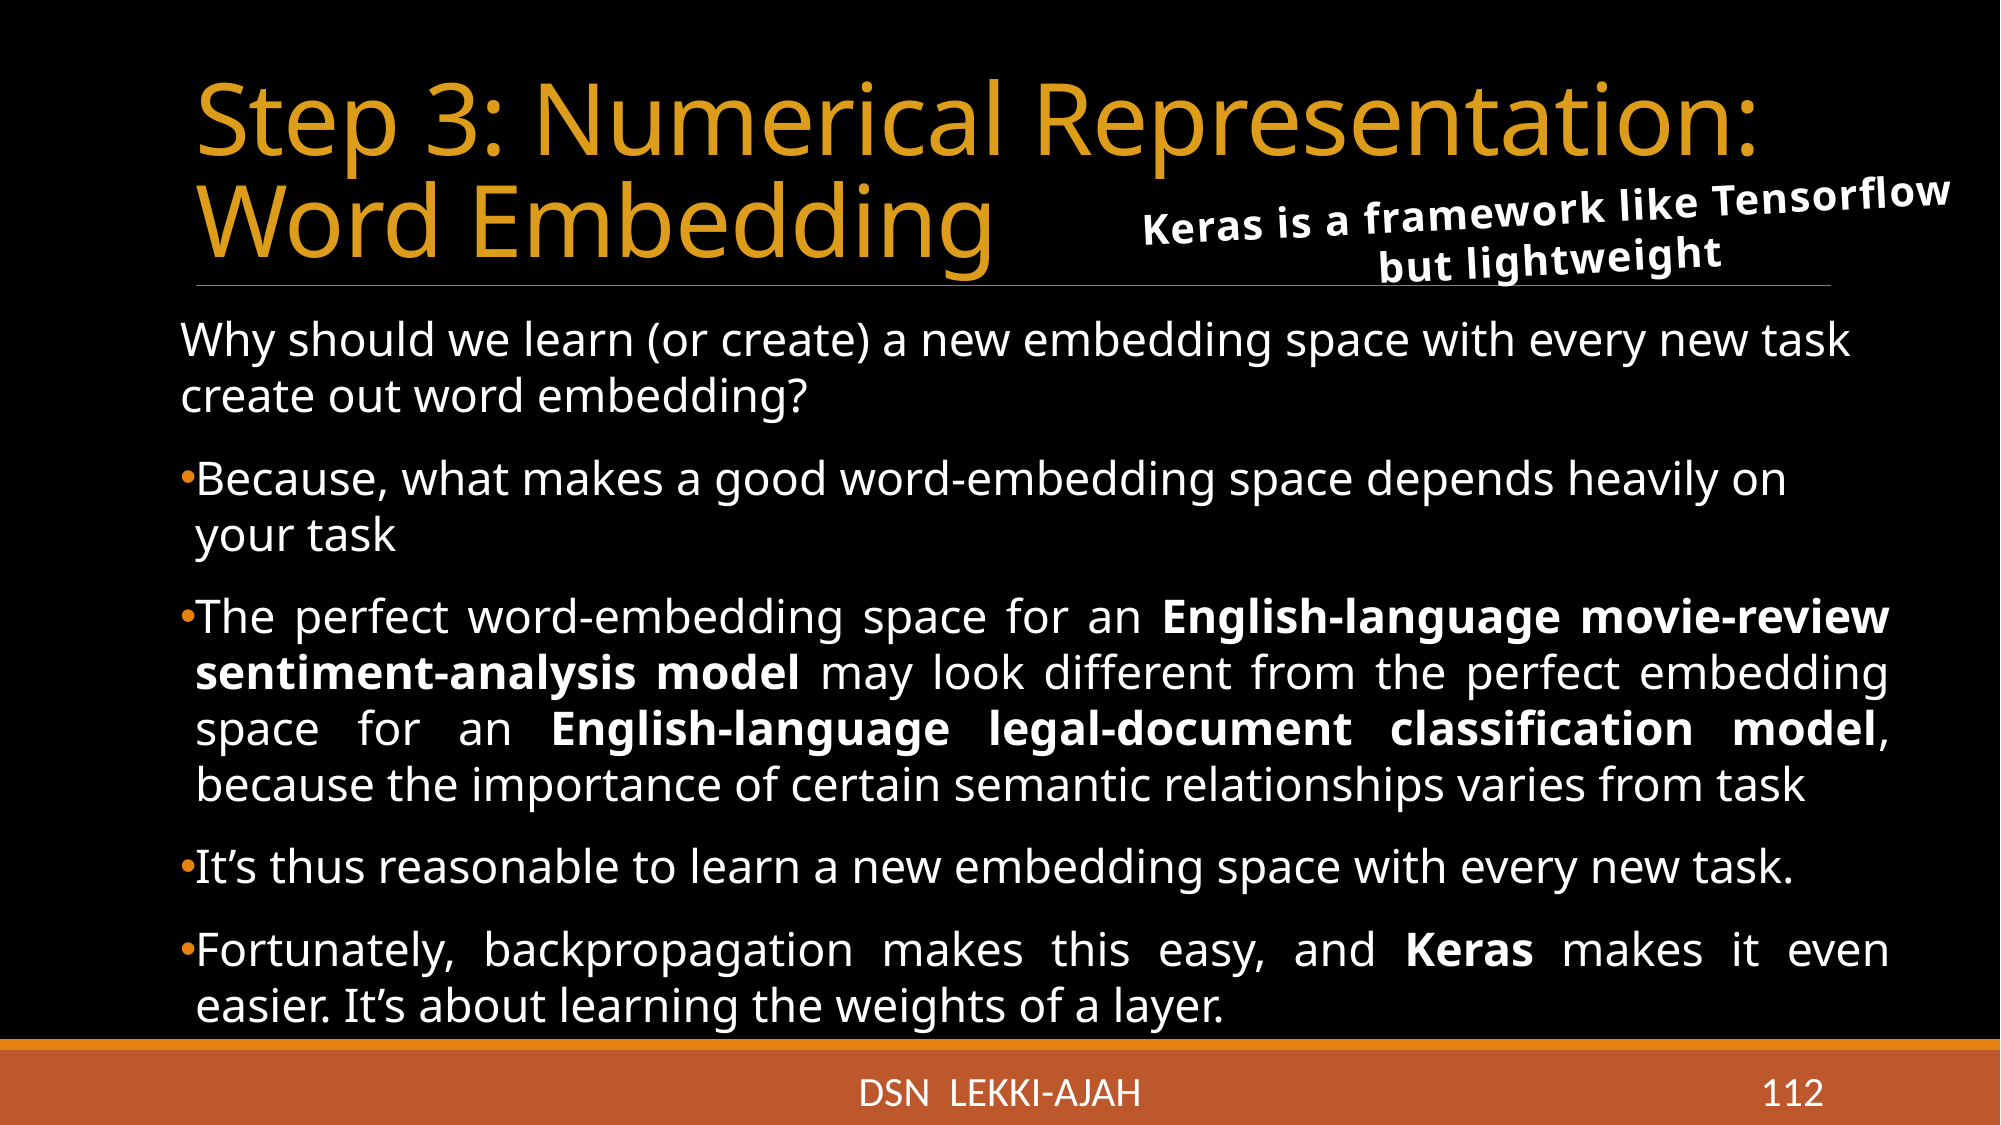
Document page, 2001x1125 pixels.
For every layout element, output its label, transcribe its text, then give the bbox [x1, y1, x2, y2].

title Step 3: Numerical Representation: Word Embedding [180, 47, 1830, 285]
slide_number 112 [1624, 1059, 1840, 1120]
footer DSN LEKKI-AJAH [604, 1059, 1396, 1120]
text_box [277, 919, 933, 1054]
list Why should we learn (or create) a new embedding space with every new task create out word embedding? Because, what makes a good word-embedding space depends heavily on your task The perfect word-embedding space for an English-language movie-review sentiment-analysis model may look different from the perfect embedding space for an English-language legal-document classification model, because the importance of certain semantic relationships varies from task It’s thus reasonable to learn a new embedding space with every new task. Fortunately, backpropagation makes this easy, and Keras makes it even easier. It’s about learning the weights of a layer. [180, 302, 1891, 1054]
text_box Keras is a framework like Tensorflow but lightweight [1111, 154, 1986, 313]
